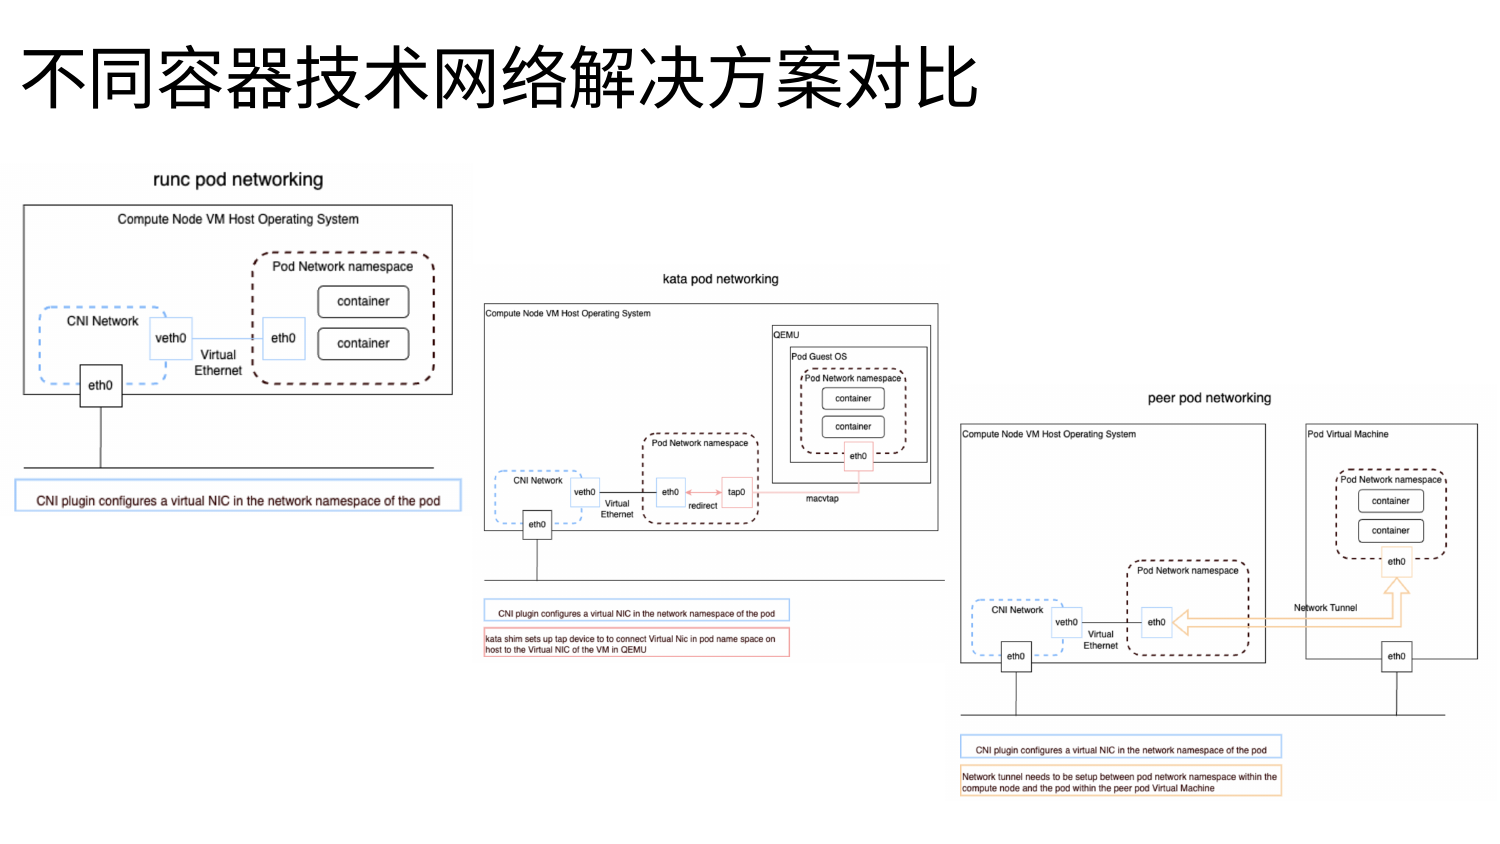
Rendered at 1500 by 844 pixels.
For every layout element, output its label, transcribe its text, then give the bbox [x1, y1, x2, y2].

title 不同容器技术网络解决方案对比 [7, 0, 1302, 164]
picture [0, 162, 1497, 801]
